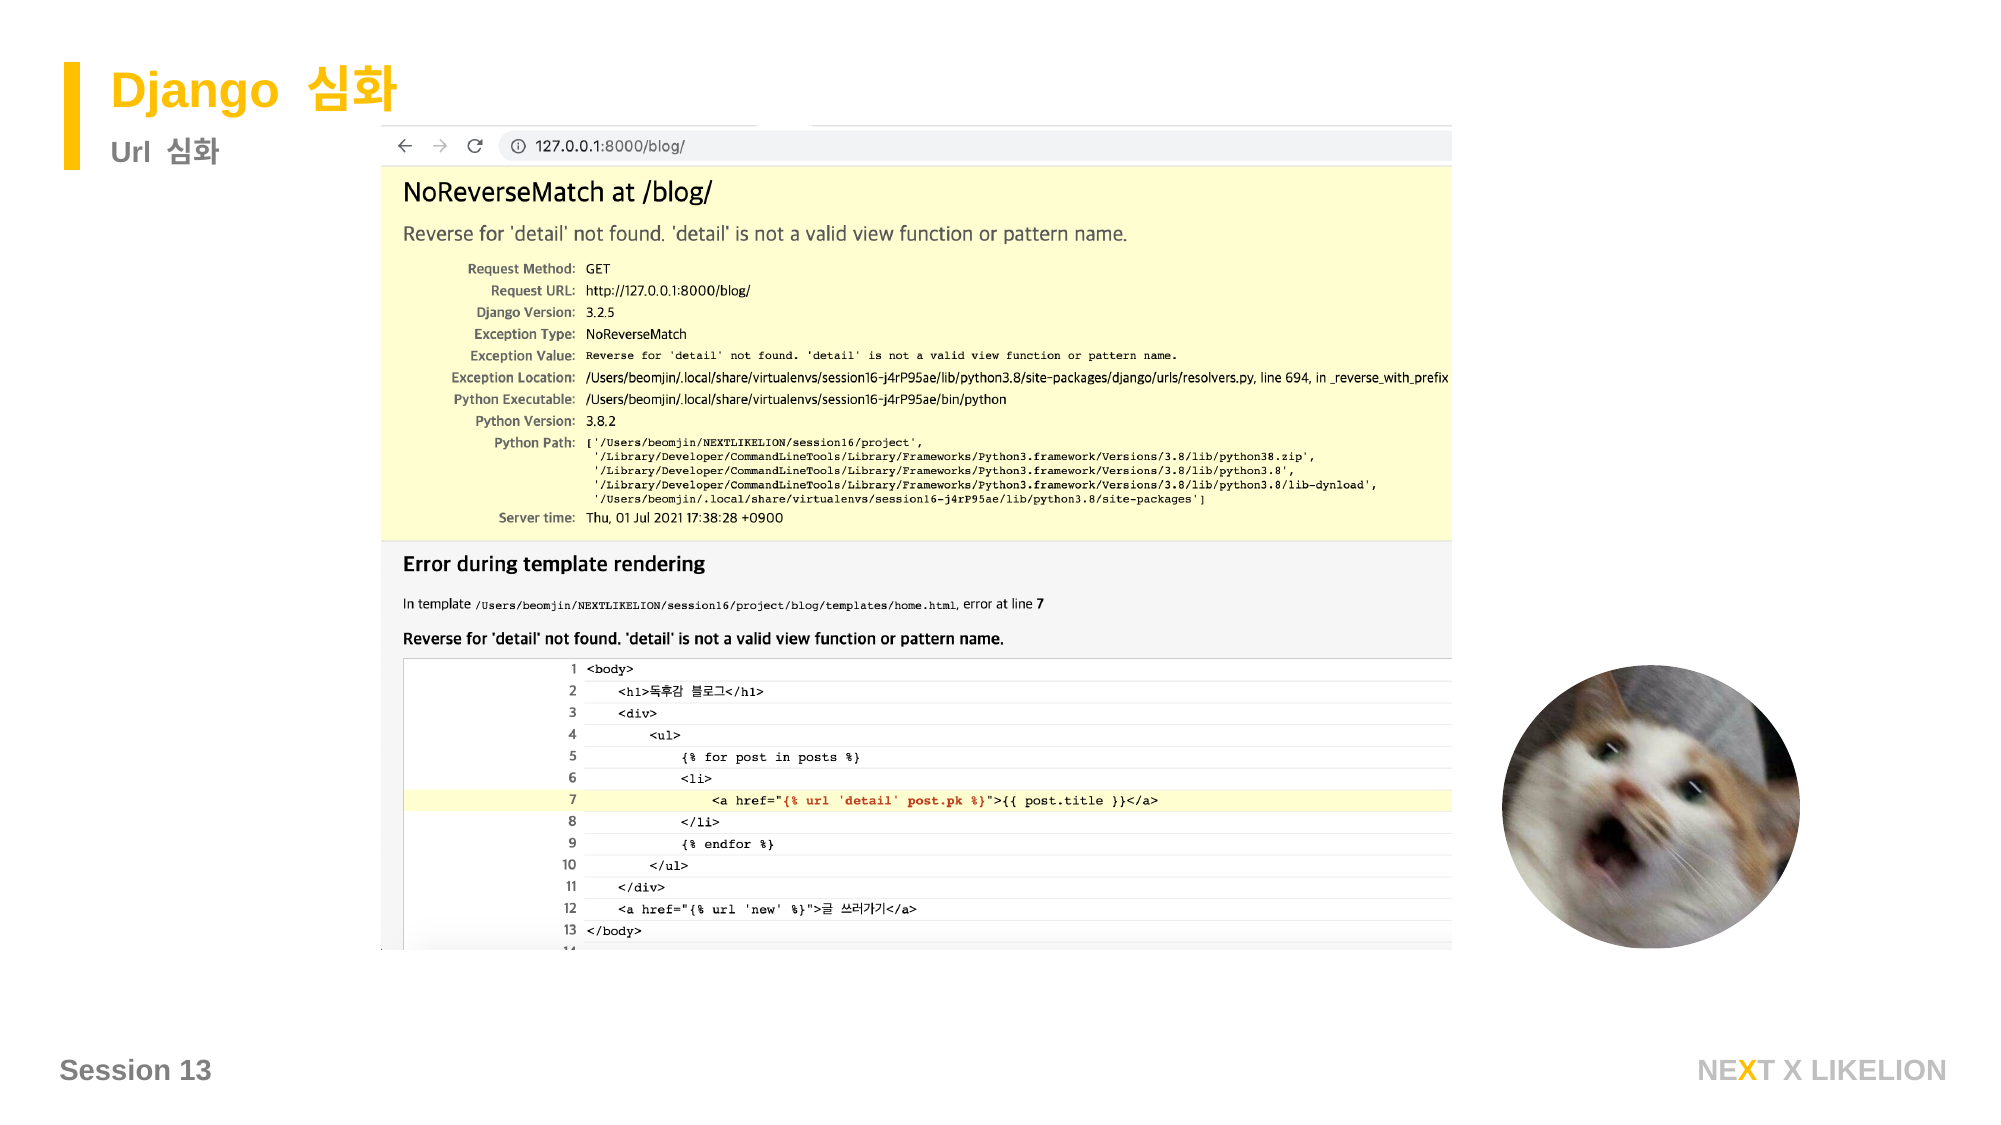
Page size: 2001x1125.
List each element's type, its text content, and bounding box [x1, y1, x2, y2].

picture [381, 125, 1452, 950]
text_box Django 심화 [95, 49, 448, 125]
picture [1501, 664, 1801, 950]
text_box [64, 63, 80, 170]
text_box Url 심화 [95, 125, 366, 176]
text_box Session 13 [44, 1044, 259, 1095]
text_box NEXT X LIKELION [1682, 1044, 1965, 1095]
